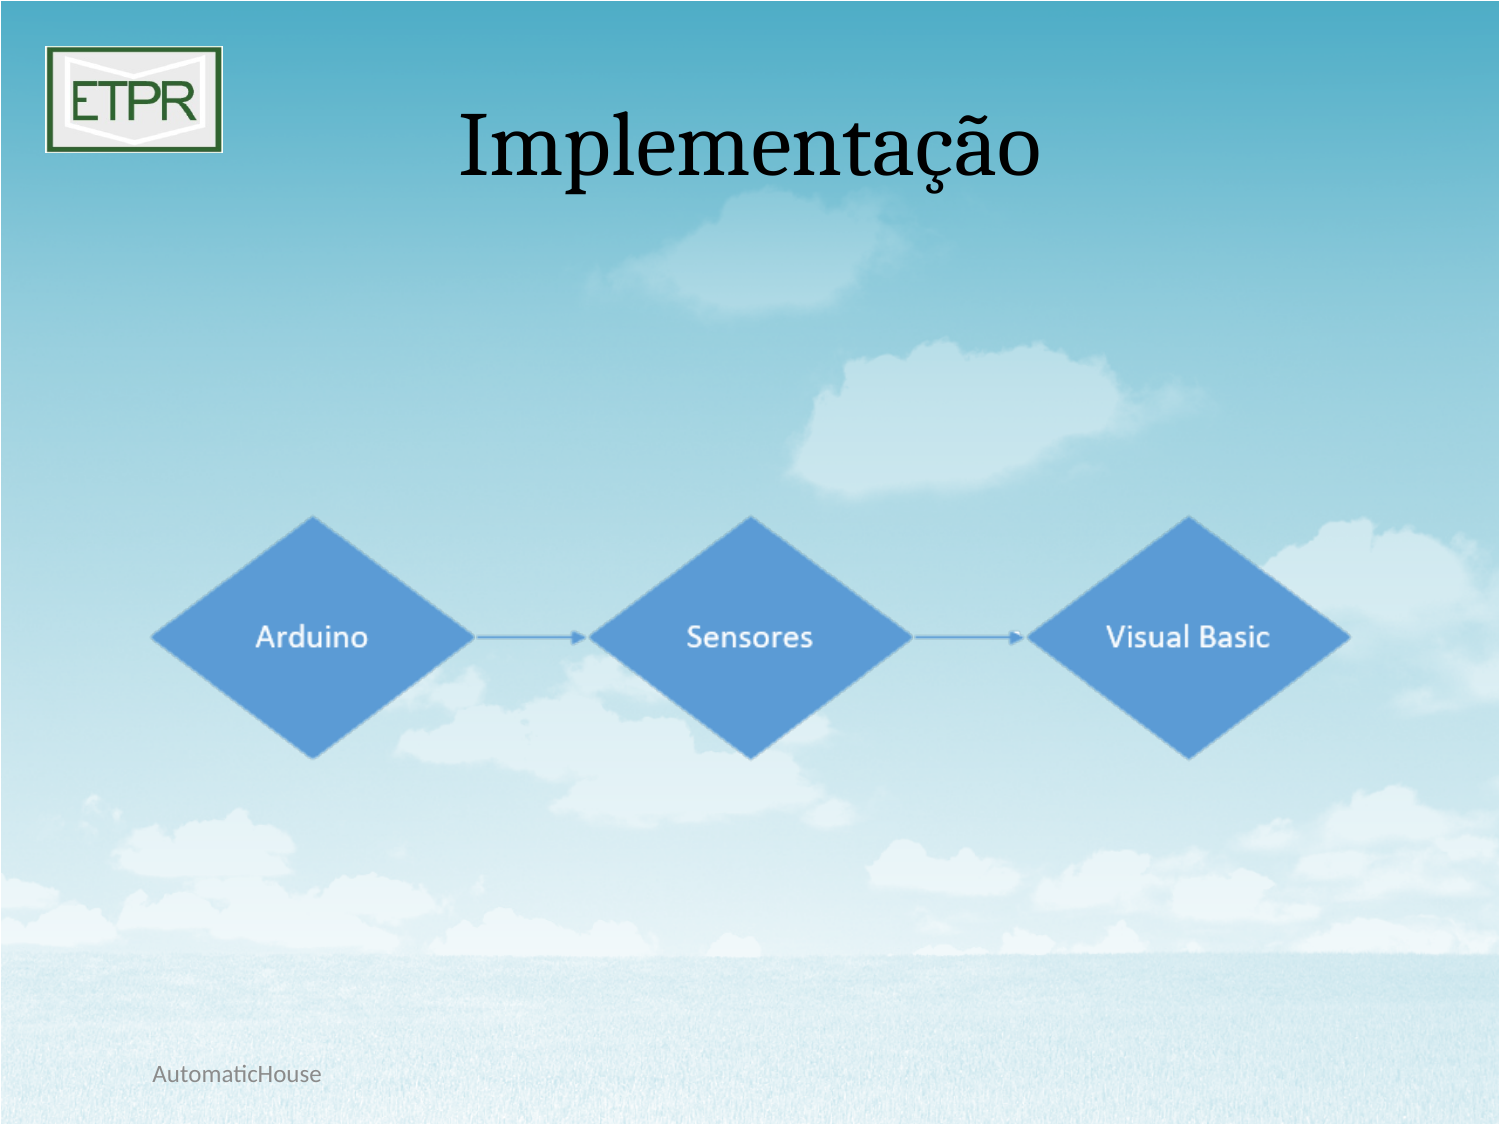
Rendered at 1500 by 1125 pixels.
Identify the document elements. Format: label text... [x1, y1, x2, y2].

footer AutomaticHouse [0, 1042, 475, 1103]
picture [134, 496, 1373, 779]
picture [45, 46, 223, 153]
title Implementação [75, 45, 1425, 233]
